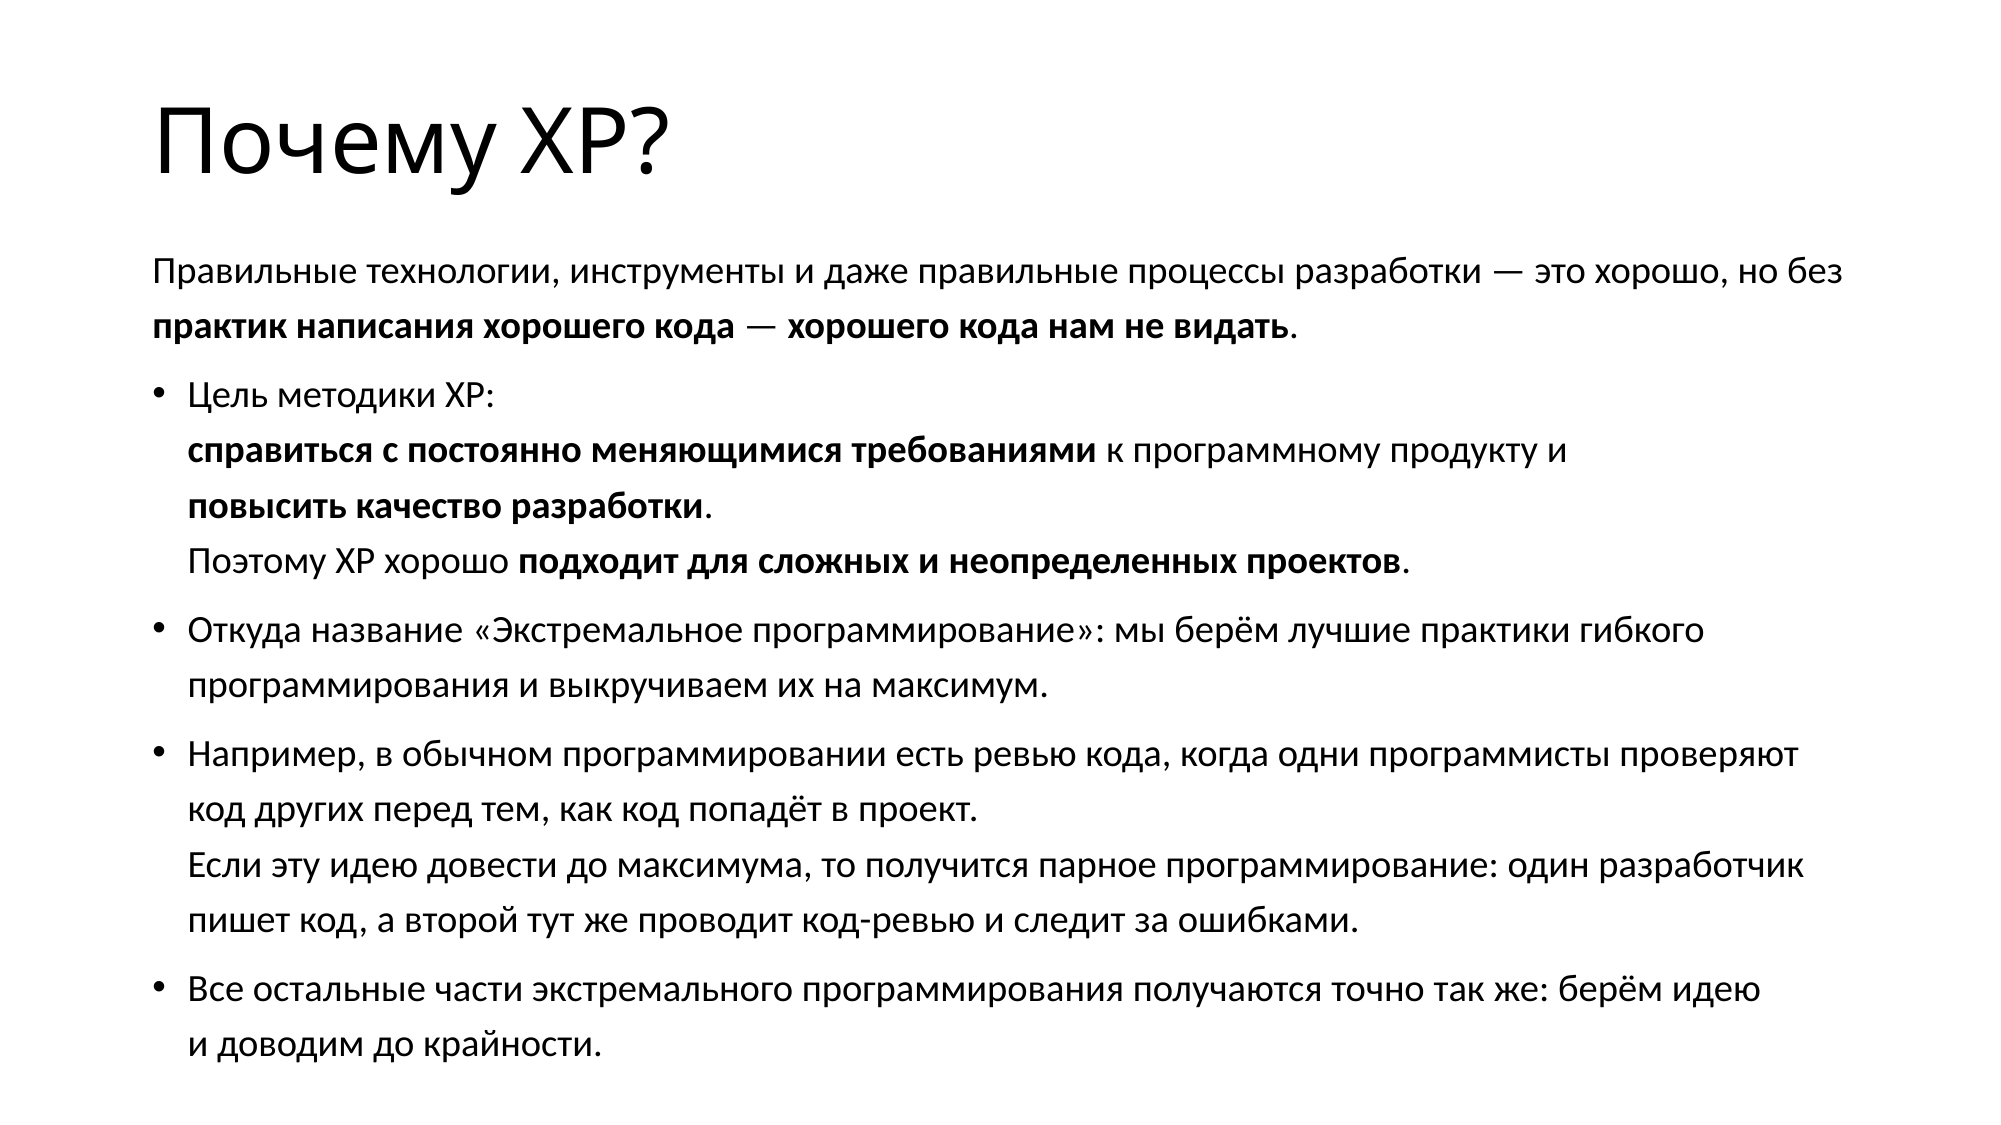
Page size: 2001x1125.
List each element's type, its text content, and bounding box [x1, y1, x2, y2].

list Правильные технологии, инструменты и даже правильные процессы разработки — это хорошо, но без практик написания хорошего кода — хорошего кода нам не видать. Цель методики XP: справиться с постоянно меняющимися требованиями к программному продукту и повысить качество разработки. Поэтому XP хорошо подходит для сложных и неопределенных проектов. Откуда название «Экстремальное программирование»: мы берём лучшие практики гибкого программирования и выкручиваем их на максимум. Например, в обычном программировании есть ревью кода, когда одни программисты проверяют код других перед тем, как код попадёт в проект. Если эту идею довести до максимума, то получится парное программирование: один разработчик пишет код, а второй тут же проводит код-ревью и следит за ошибками. Все остальные части экстремального программирования получаются точно так же: берём идею и доводим до крайности. [137, 228, 1863, 1084]
title Почему XP? [137, 59, 1863, 228]
